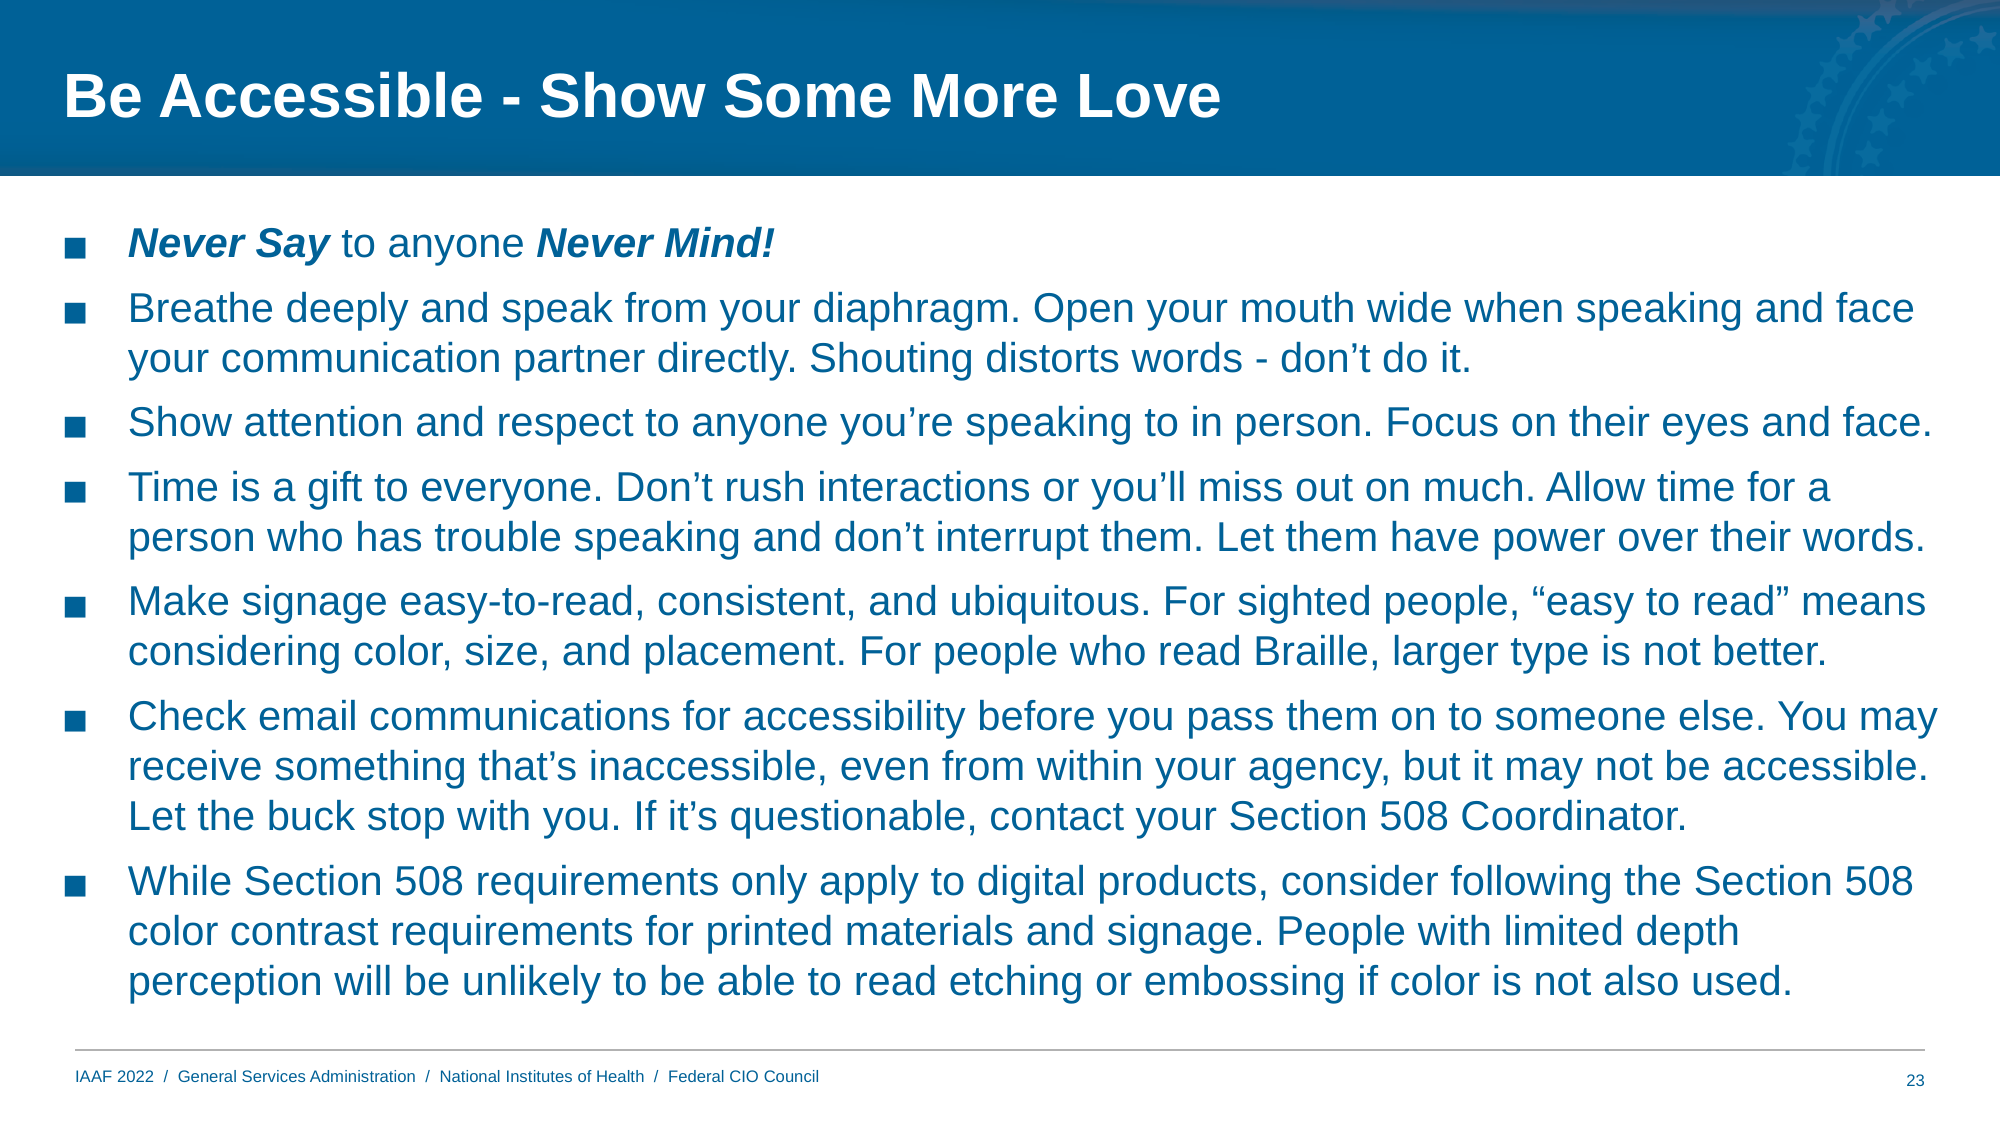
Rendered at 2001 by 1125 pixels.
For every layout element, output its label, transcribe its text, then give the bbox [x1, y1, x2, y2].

picture [0, 168, 666, 176]
slide_number 23 [1880, 1065, 1925, 1095]
title Be Accessible - Show Some More Love [63, 56, 1789, 132]
picture [0, 0, 2000, 176]
list Never Say to anyone Never Mind! Breathe deeply and speak from your diaphragm. Open your mouth wide when speaking and face your communication partner directly. Shouting distorts words - don’t do it. Show attention and respect to anyone you’re speaking to in person. Focus on their eyes and face. Time is a gift to everyone. Don’t rush interactions or you’ll miss out on much. Allow time for a person who has trouble speaking and don’t interrupt them. Let them have power over their words. Make signage easy-to-read, consistent, and ubiquitous. For sighted people, “easy to read” means considering color, size, and placement. For people who read Braille, larger type is not better. Check email communications for accessibility before you pass them on to someone else. You may receive something that’s inaccessible, even from within your agency, but it may not be accessible. Let the buck stop with you. If it’s questionable, contact your Section 508 Coordinator. While Section 508 requirements only apply to digital products, consider following the Section 508 color contrast requirements for printed materials and signage. People with limited depth perception will be unlikely to be able to read etching or embossing if color is not also used. [37, 208, 1963, 1080]
